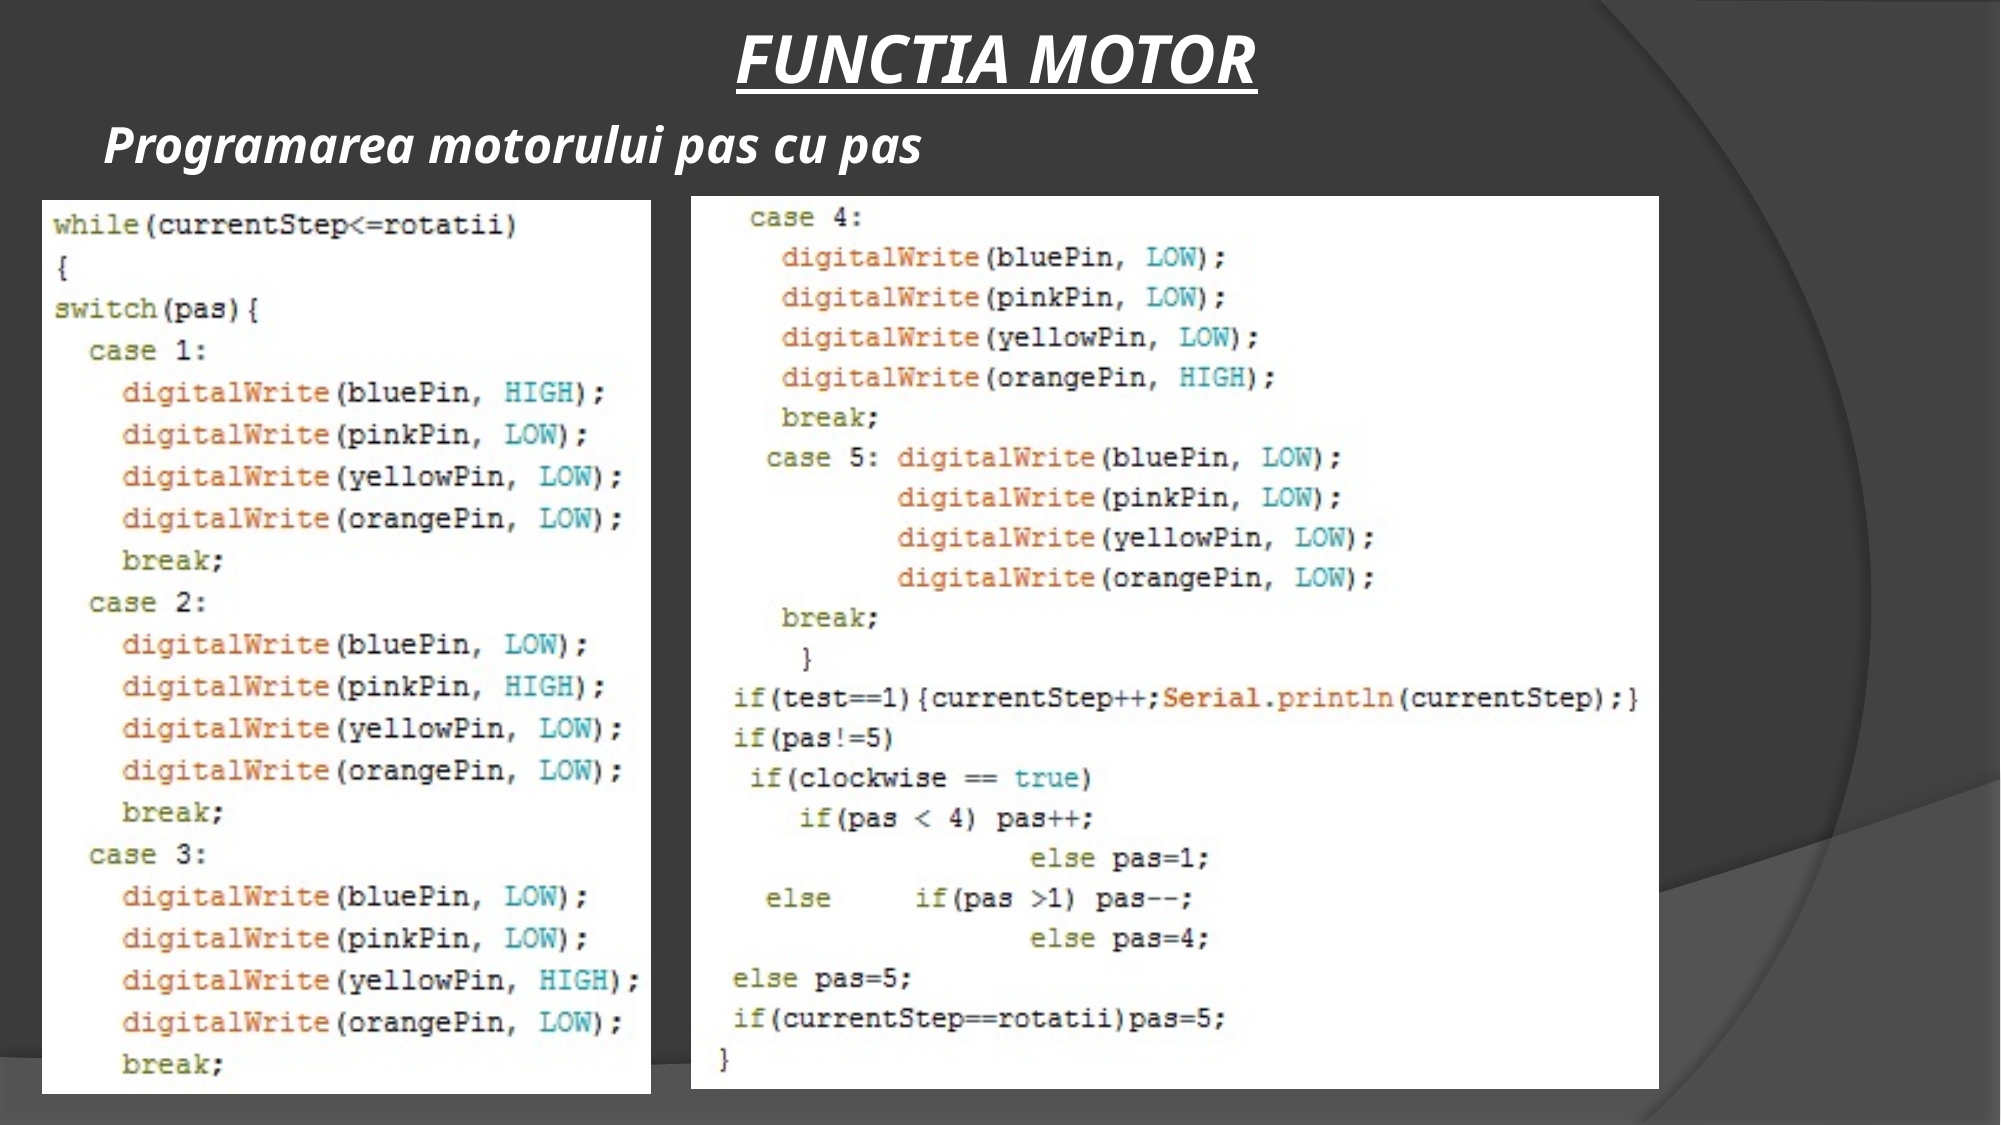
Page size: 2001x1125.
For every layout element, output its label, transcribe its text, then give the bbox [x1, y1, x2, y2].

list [42, 199, 651, 1094]
text_box Functia motor [561, 0, 1433, 114]
picture [690, 195, 1659, 1089]
text_box Programarea motorului pas cu pas [89, 106, 1322, 182]
